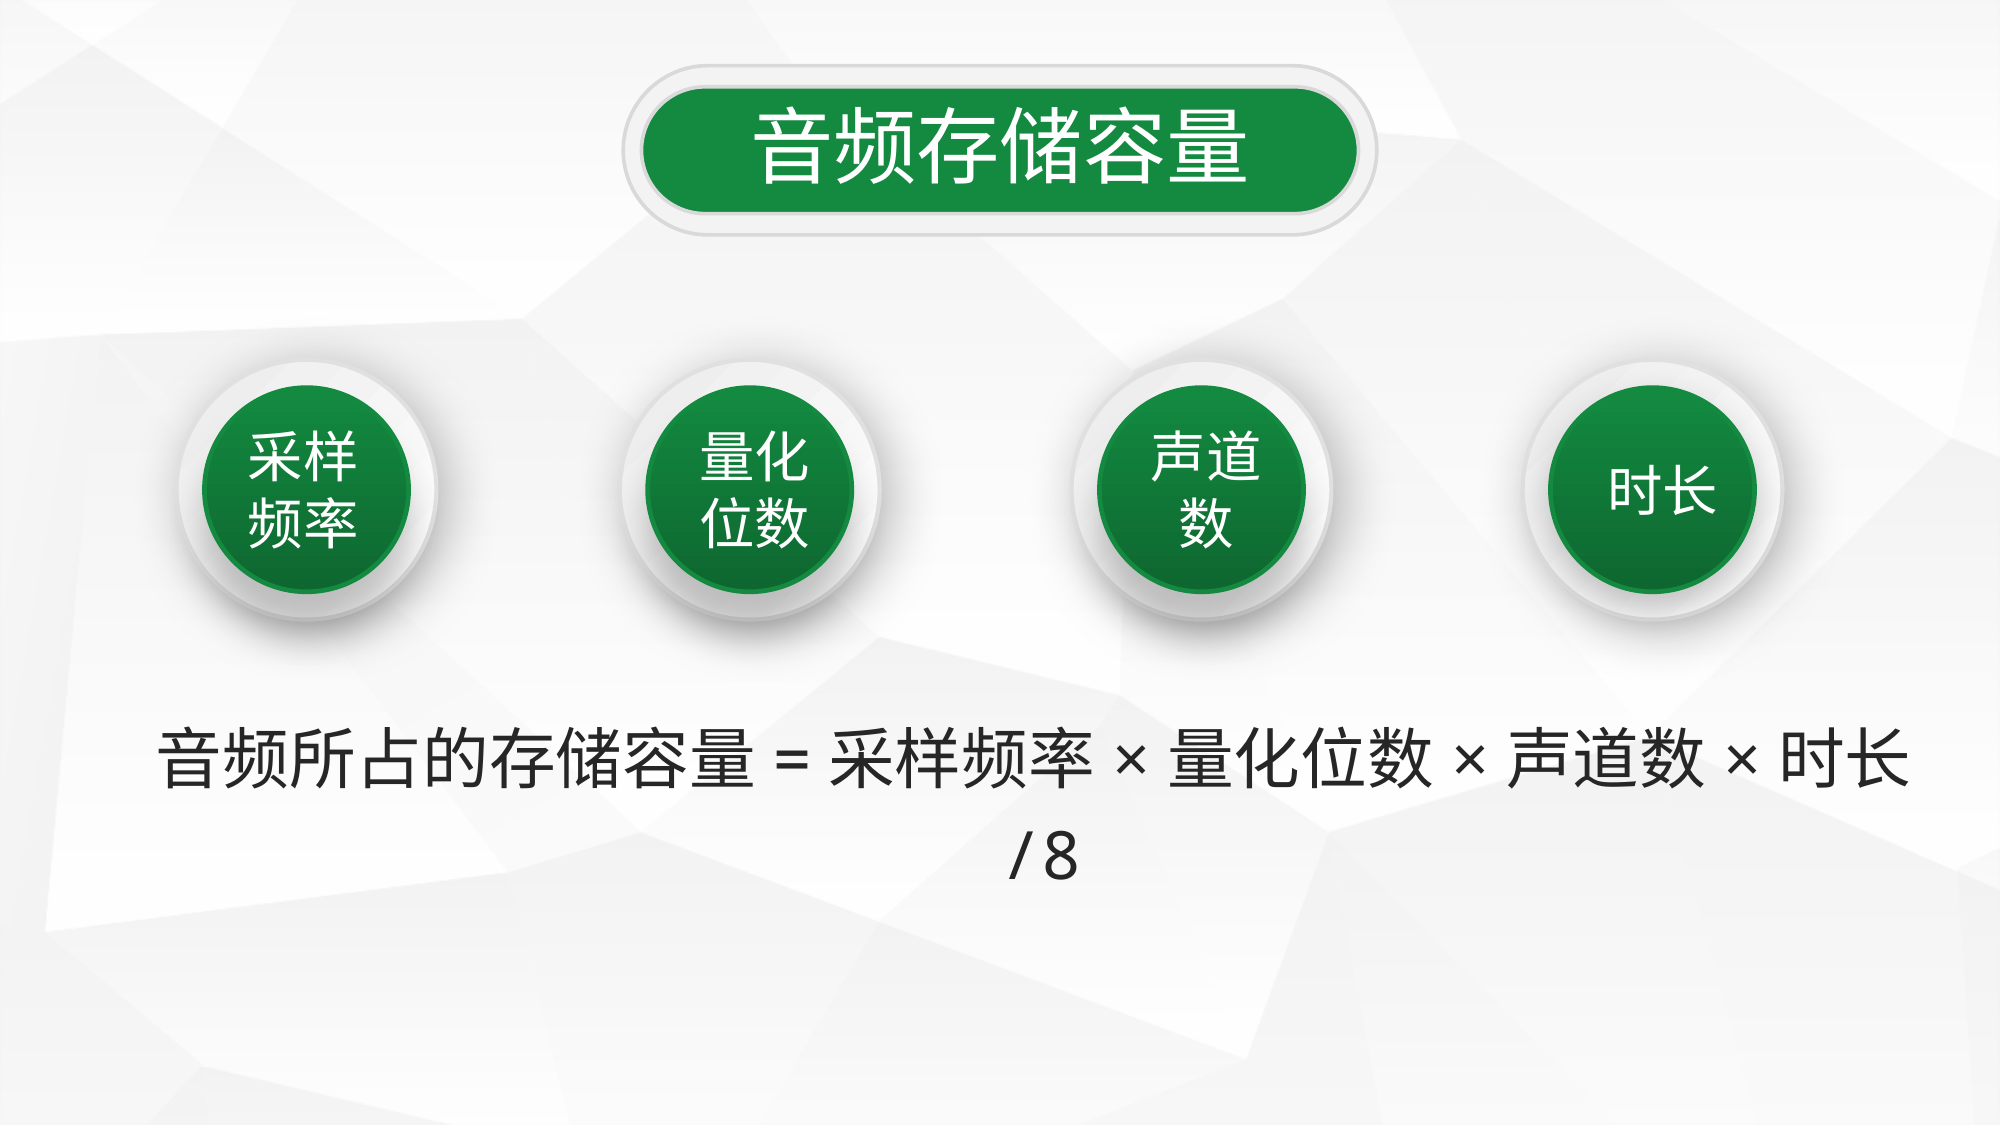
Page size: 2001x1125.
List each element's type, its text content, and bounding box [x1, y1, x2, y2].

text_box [1071, 359, 1332, 620]
picture [0, 0, 2000, 1125]
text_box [176, 359, 437, 620]
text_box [619, 359, 880, 620]
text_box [1522, 359, 1784, 620]
text_box 音频所占的存储容量=采样频率×量化位数×声道数×时长/8 [131, 693, 1952, 900]
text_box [623, 65, 1377, 235]
